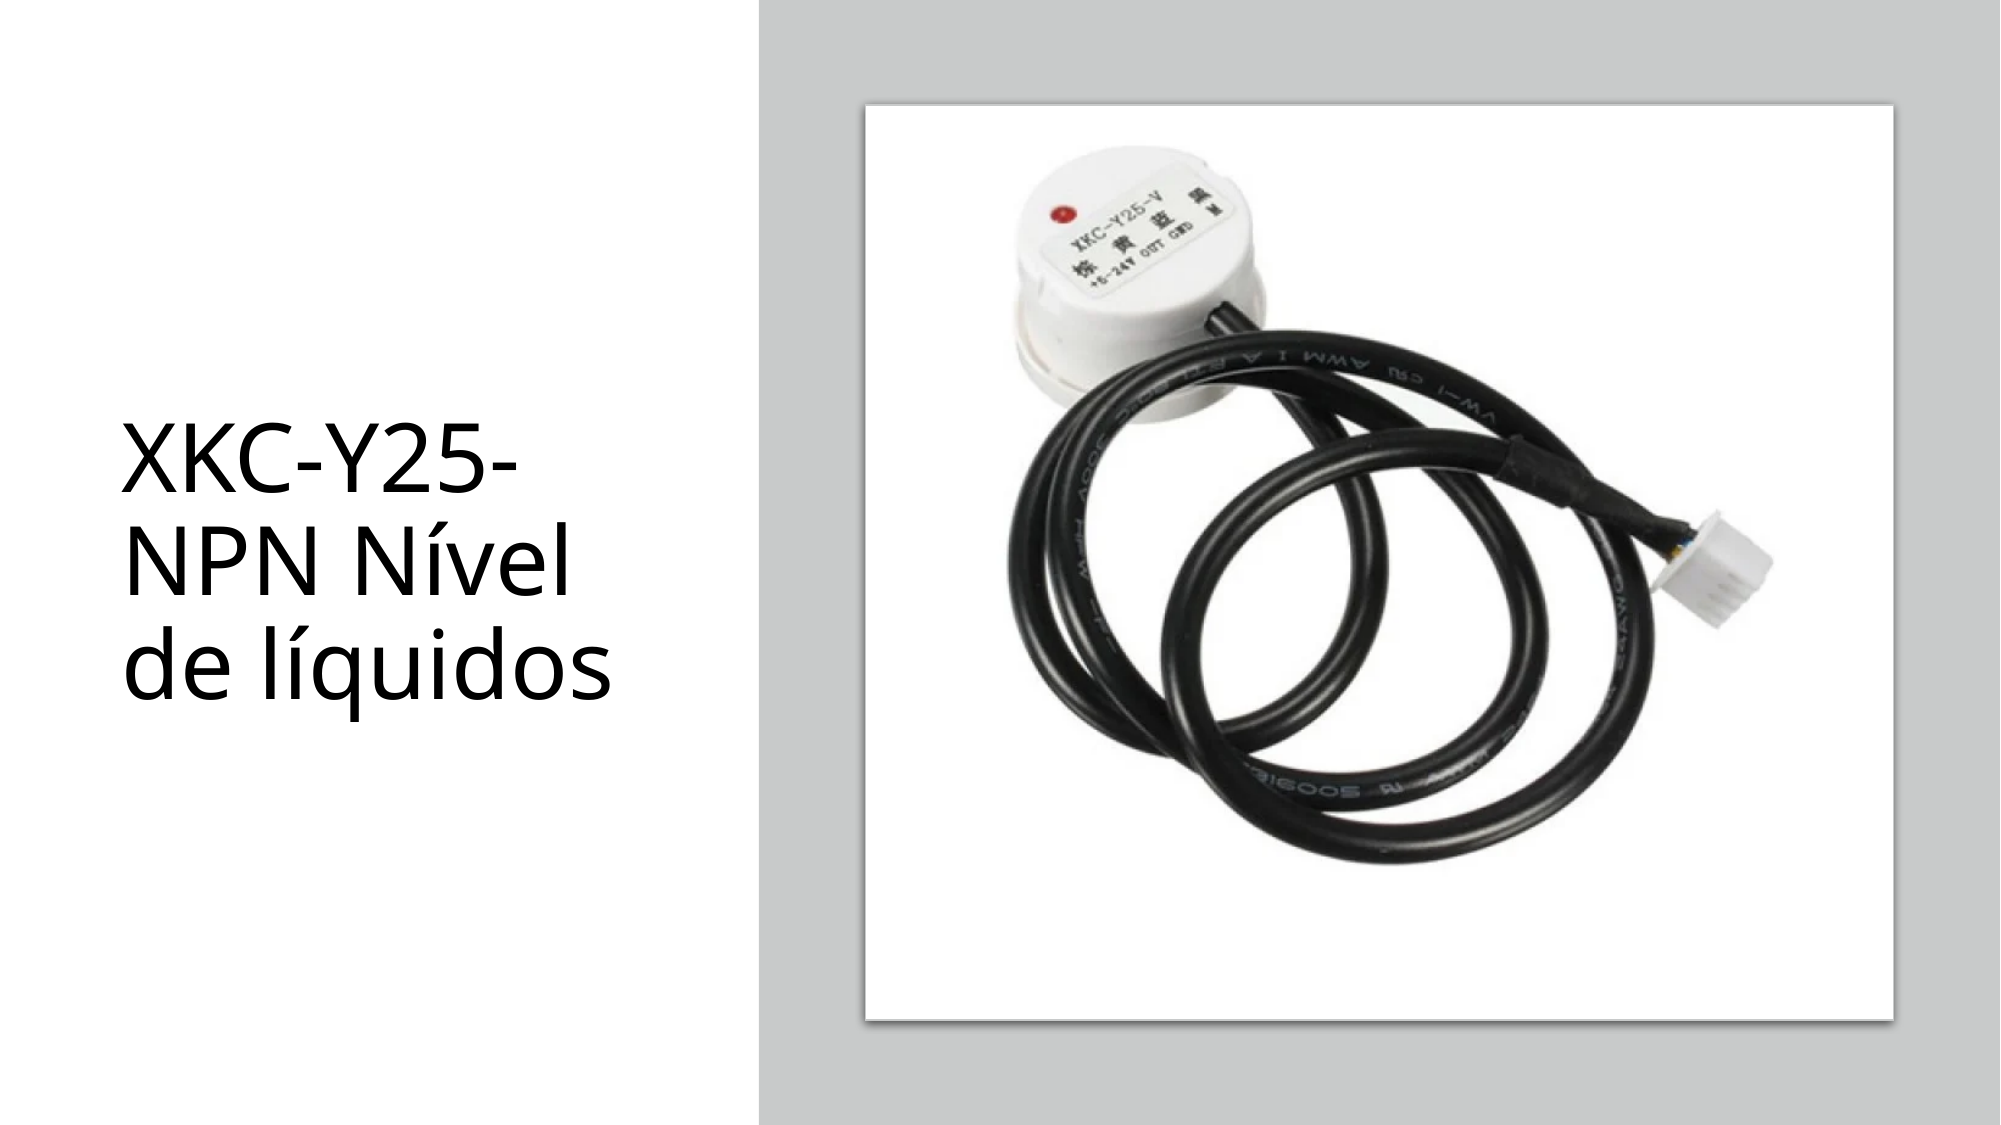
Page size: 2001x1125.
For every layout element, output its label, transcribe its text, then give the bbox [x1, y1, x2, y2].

text_box [0, 0, 758, 1125]
text_box XKC-Y25-NPN Nível de líquidos [105, 104, 680, 728]
text_box [864, 104, 1894, 1021]
text_box [758, 0, 2000, 1125]
picture [892, 131, 1867, 993]
